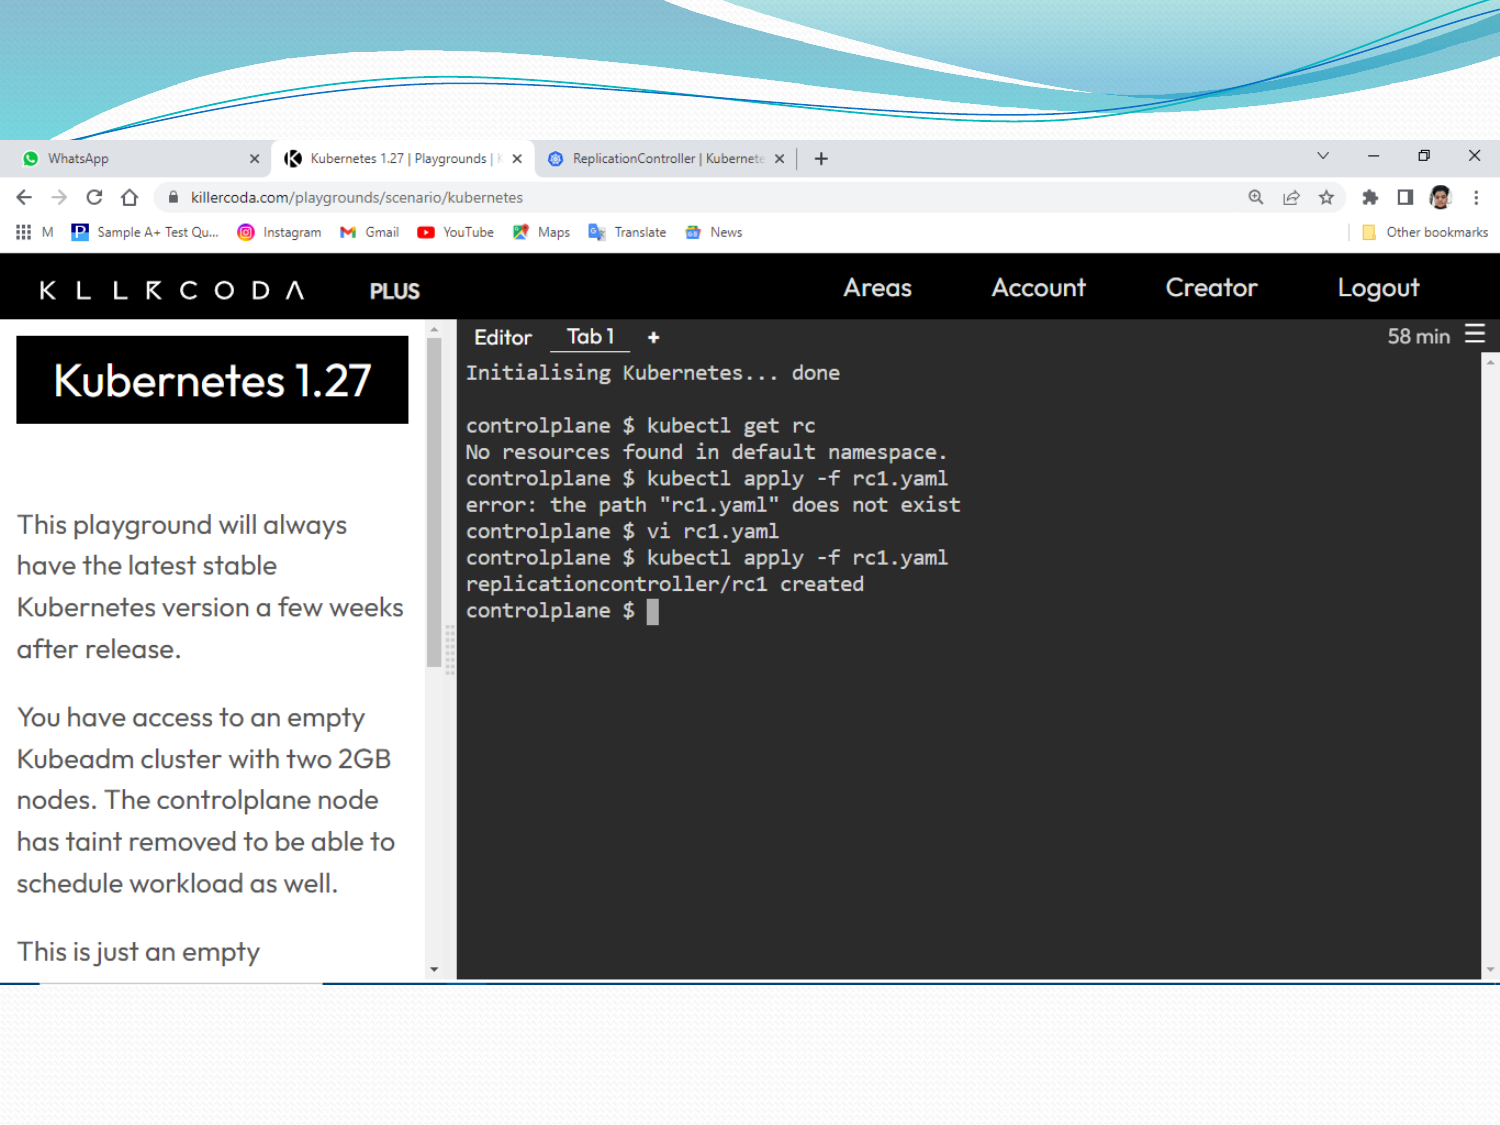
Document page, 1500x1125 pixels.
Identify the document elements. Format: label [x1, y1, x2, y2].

picture [0, 140, 1500, 985]
